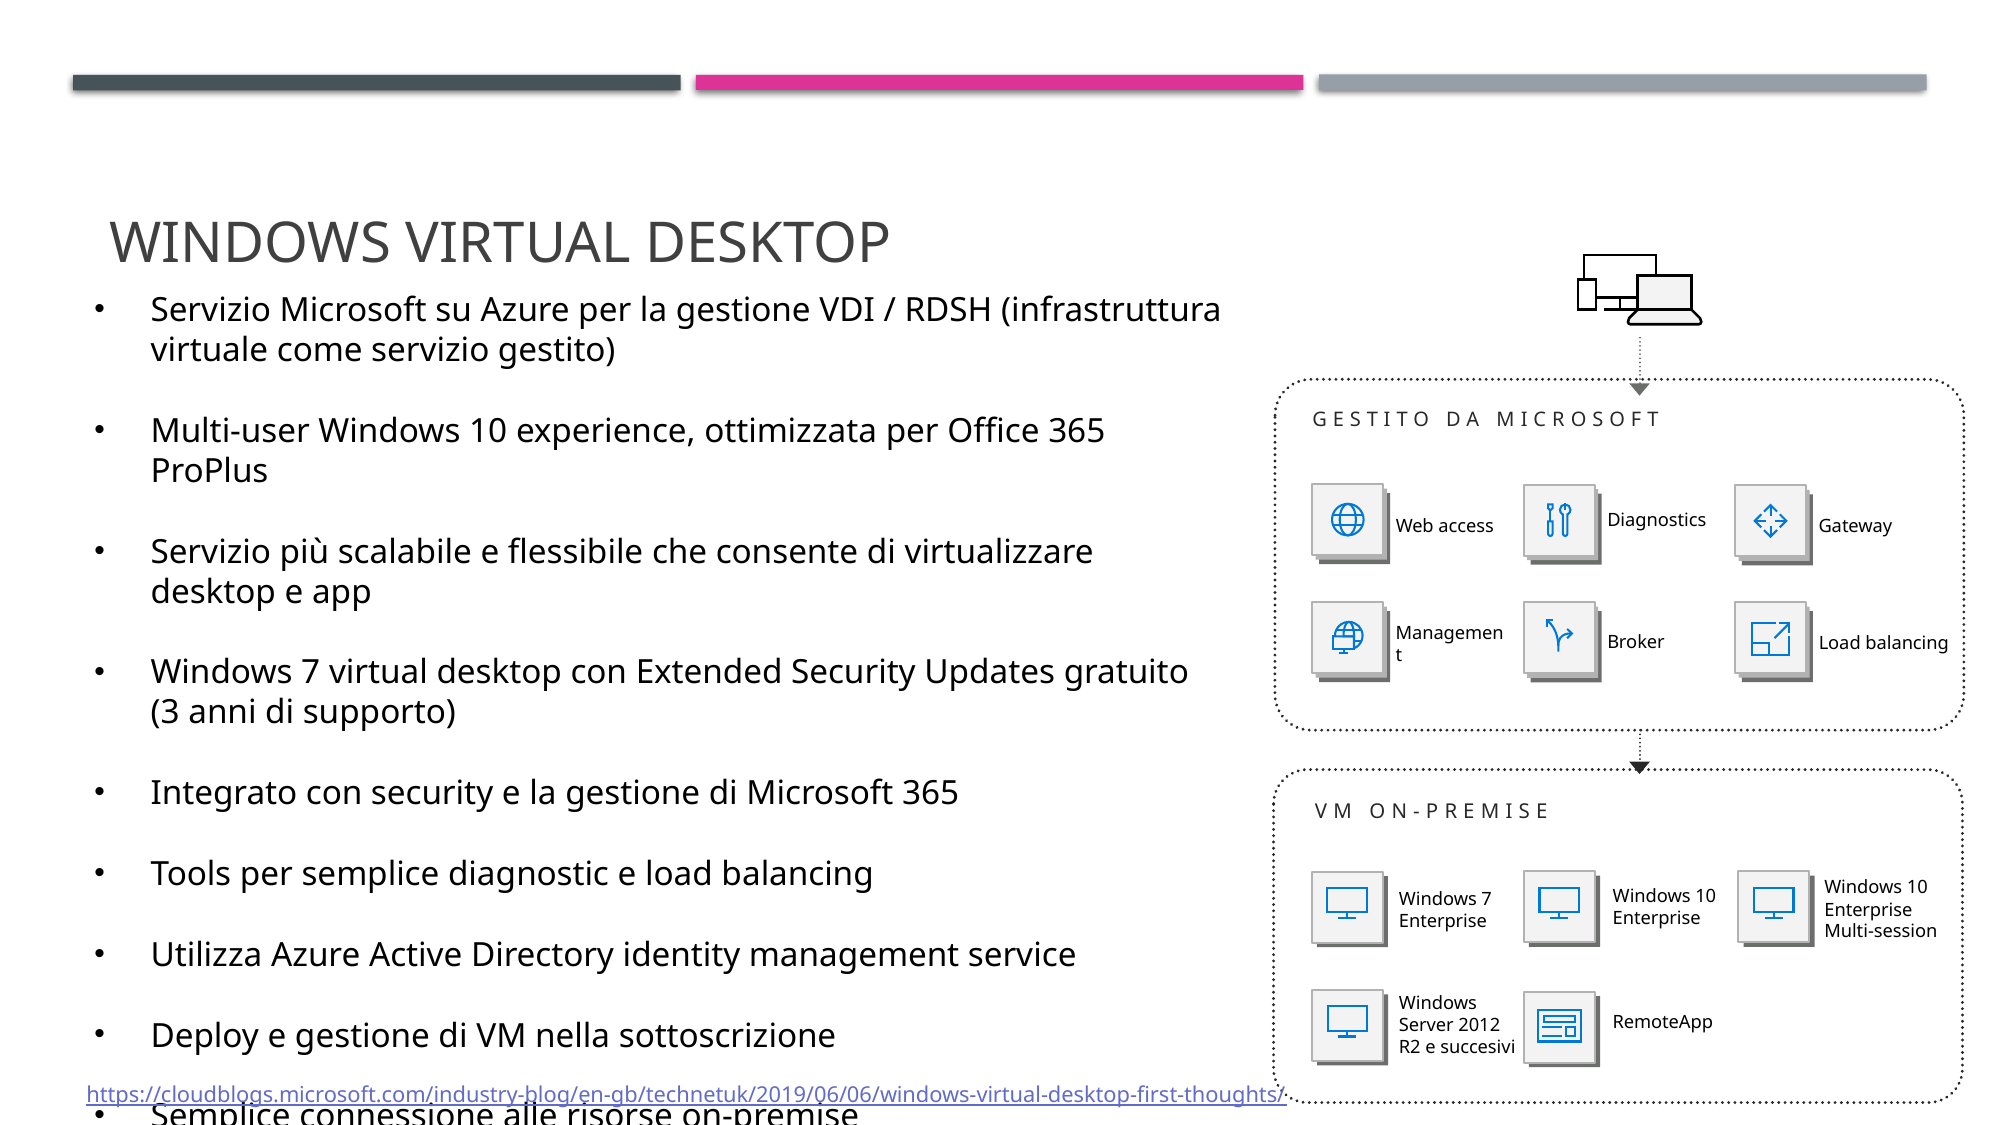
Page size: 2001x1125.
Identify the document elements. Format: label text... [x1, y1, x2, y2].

text_box Windows 10 Enterprise Multi-session [1824, 875, 1953, 942]
text_box VM ON-PREMISE [1314, 800, 1548, 823]
text_box Windows 7 Enterprise [1398, 887, 1517, 932]
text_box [1734, 601, 1954, 683]
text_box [1577, 254, 1702, 397]
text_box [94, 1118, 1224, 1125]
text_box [1311, 871, 1389, 948]
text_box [1311, 989, 1389, 1066]
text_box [1734, 484, 1932, 566]
text_box https://cloudblogs.microsoft.com/industry-blog/en-gb/technetuk/2019/06/06/windows-virtual-desktop-first-thoughts/ [71, 1073, 1459, 1118]
title Windows Virtual Desktop [94, 119, 1904, 282]
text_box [1523, 484, 1720, 566]
text_box [1273, 784, 1963, 1103]
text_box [1523, 601, 1720, 683]
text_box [1737, 870, 1816, 948]
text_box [1311, 483, 1509, 565]
text_box Servizio Microsoft su Azure per la gestione VDI / RDSH (infrastruttura virtuale come servizio gestito) Multi-user Windows 10 experience, ottimizzata per Office 365 ProPlus Servizio più scalabile e flessibile che consente di virtualizzare desktop e app Windows 7 virtual desktop con Extended Security Updates gratuito (3 anni di supporto) Integrato con security e la gestione di Microsoft 365 Tools per semplice diagnostic e load balancing Utilizza Azure Active Directory identity management service Deploy e gestione di VM nella sottoscrizione Semplice connessione alle risorse on-premise [94, 288, 1224, 1073]
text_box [1523, 870, 1601, 948]
text_box Windows 10 Enterprise [1612, 883, 1725, 928]
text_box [1311, 601, 1509, 683]
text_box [1537, 1009, 1726, 1042]
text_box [1523, 991, 1601, 1068]
text_box Windows Server 2012 R2 e succesivi [1398, 991, 1520, 1058]
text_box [1274, 378, 1965, 775]
